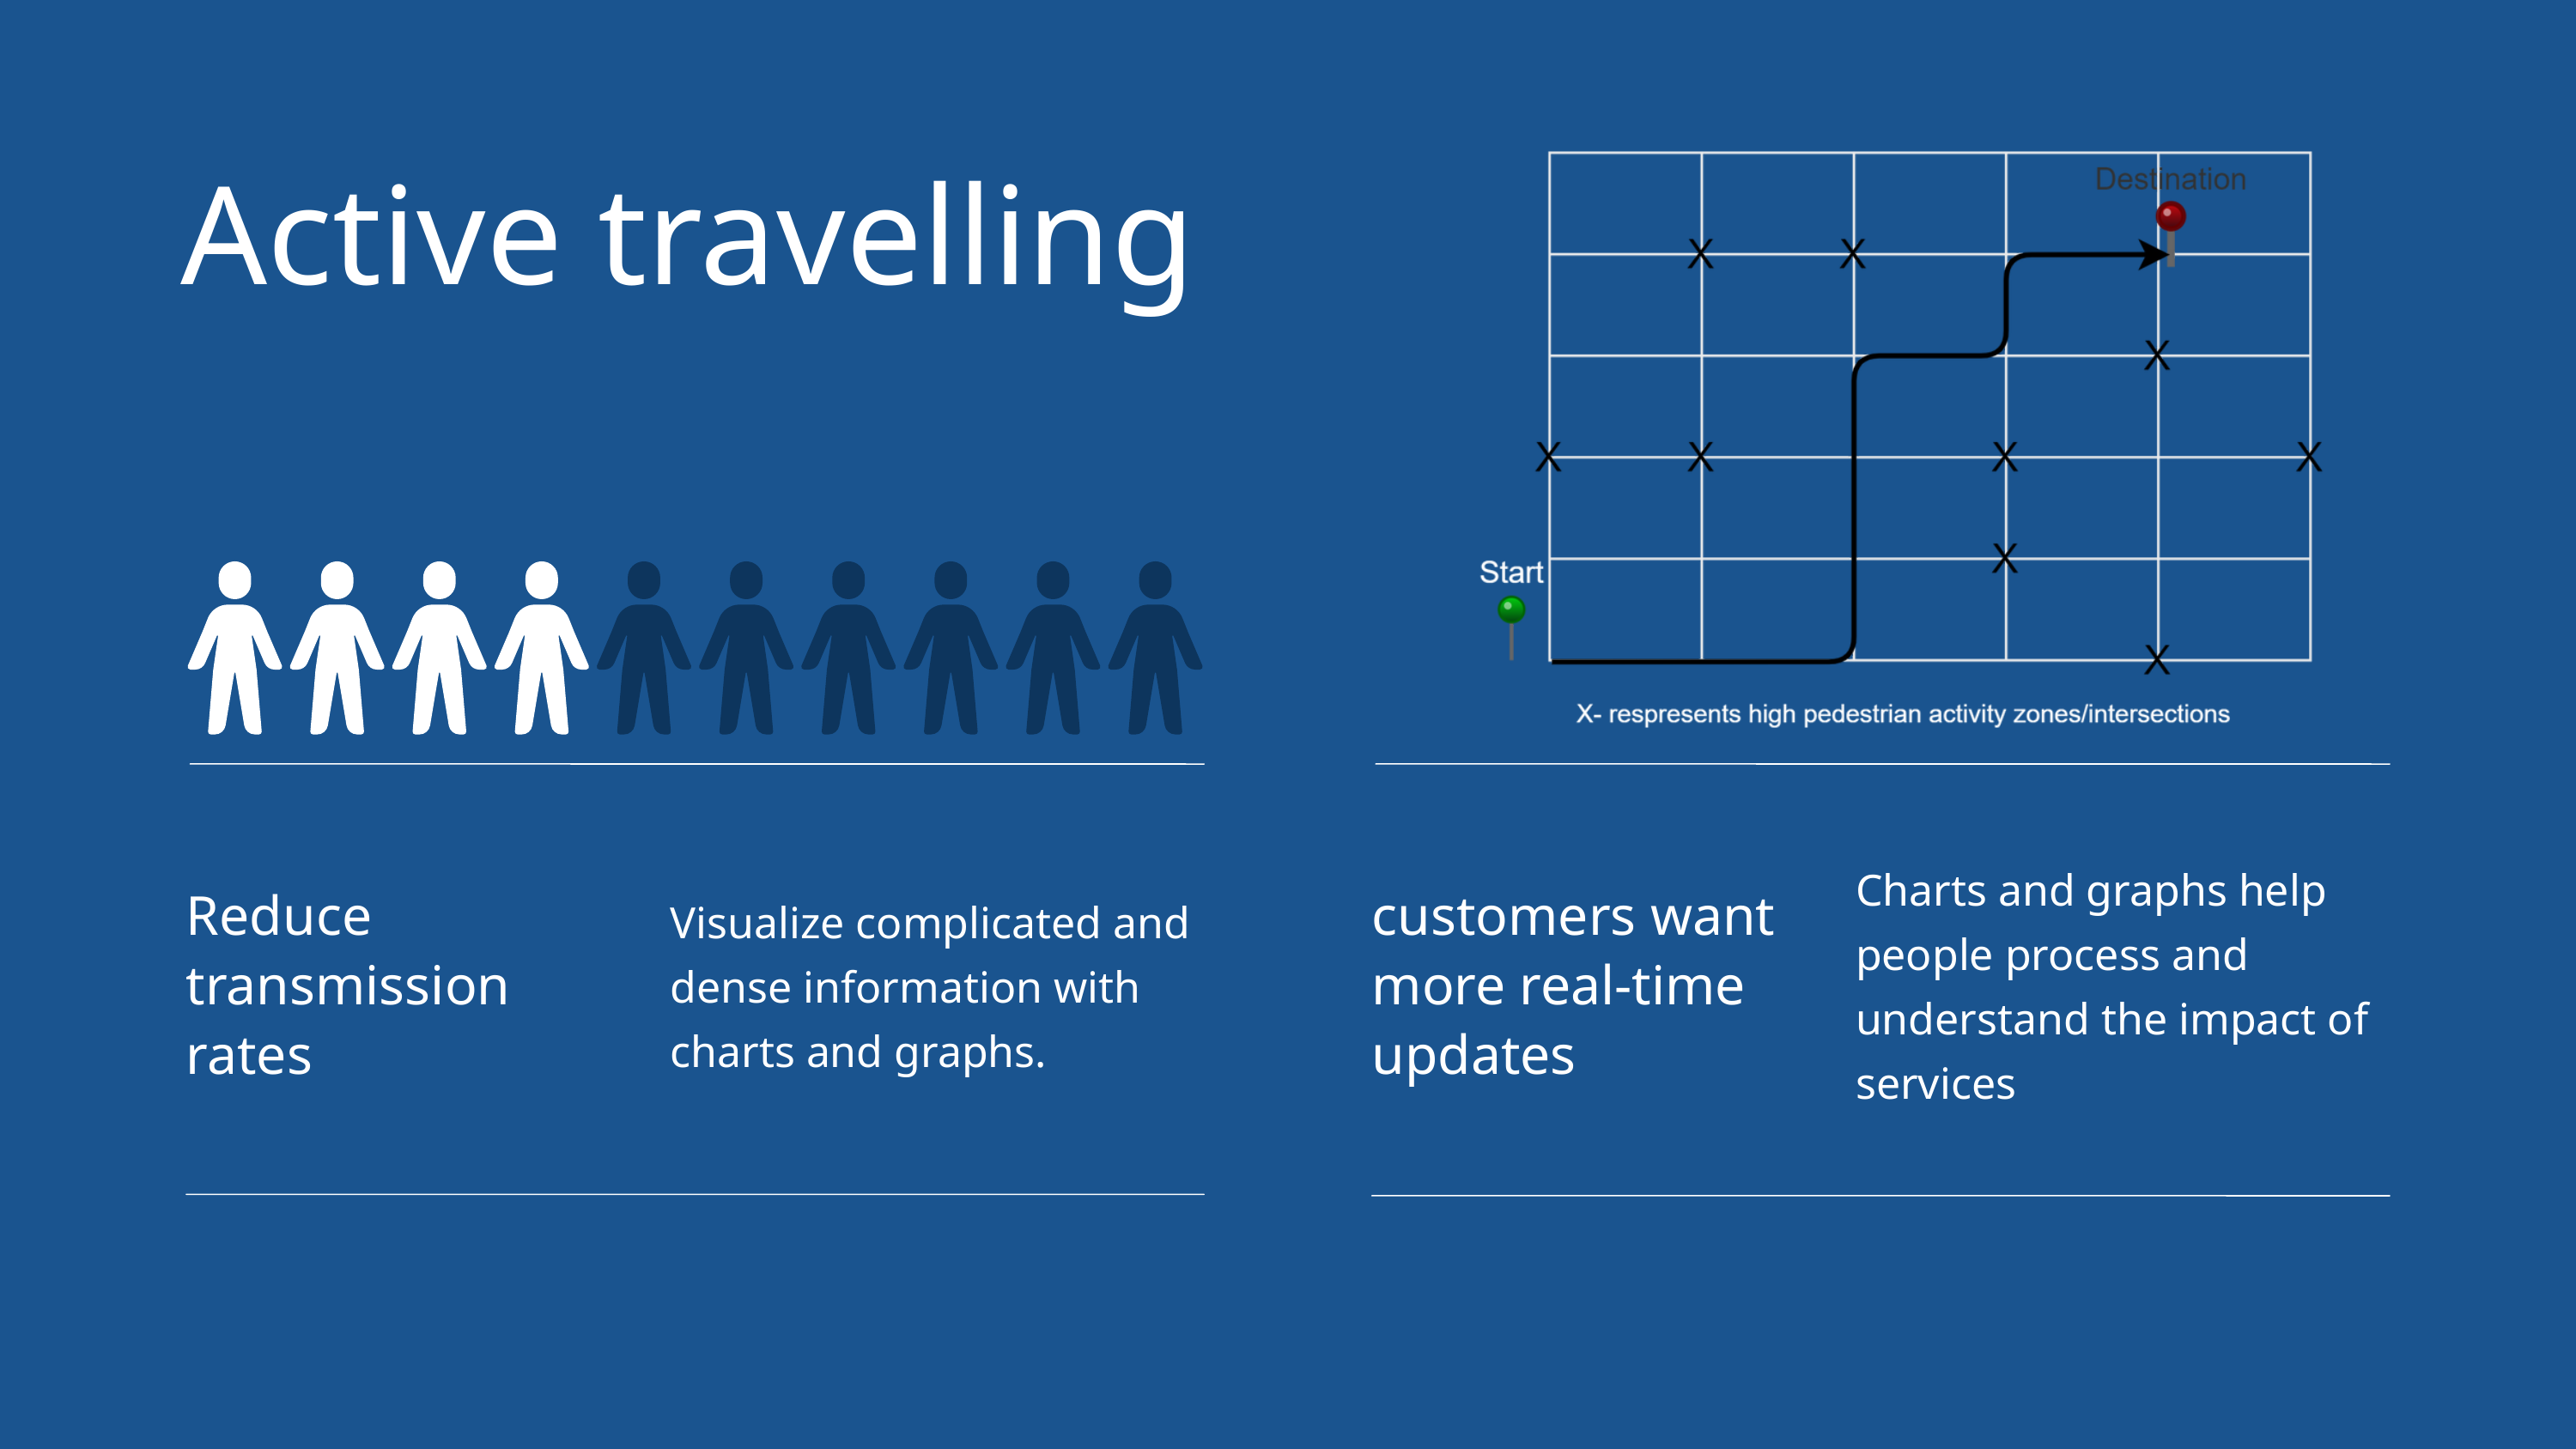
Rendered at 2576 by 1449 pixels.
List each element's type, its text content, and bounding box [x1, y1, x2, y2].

text_box Charts and graphs help people process and understand the impact of services [1856, 850, 2390, 1108]
picture [1454, 126, 2391, 766]
text_box Active travelling [0, 135, 1449, 312]
text_box Visualize complicated and dense information with charts and graphs. [670, 882, 1205, 1076]
text_box Reduce transmission rates [185, 876, 607, 1086]
text_box customers want more real-time updates [1371, 876, 1789, 1086]
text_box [185, 561, 1205, 735]
